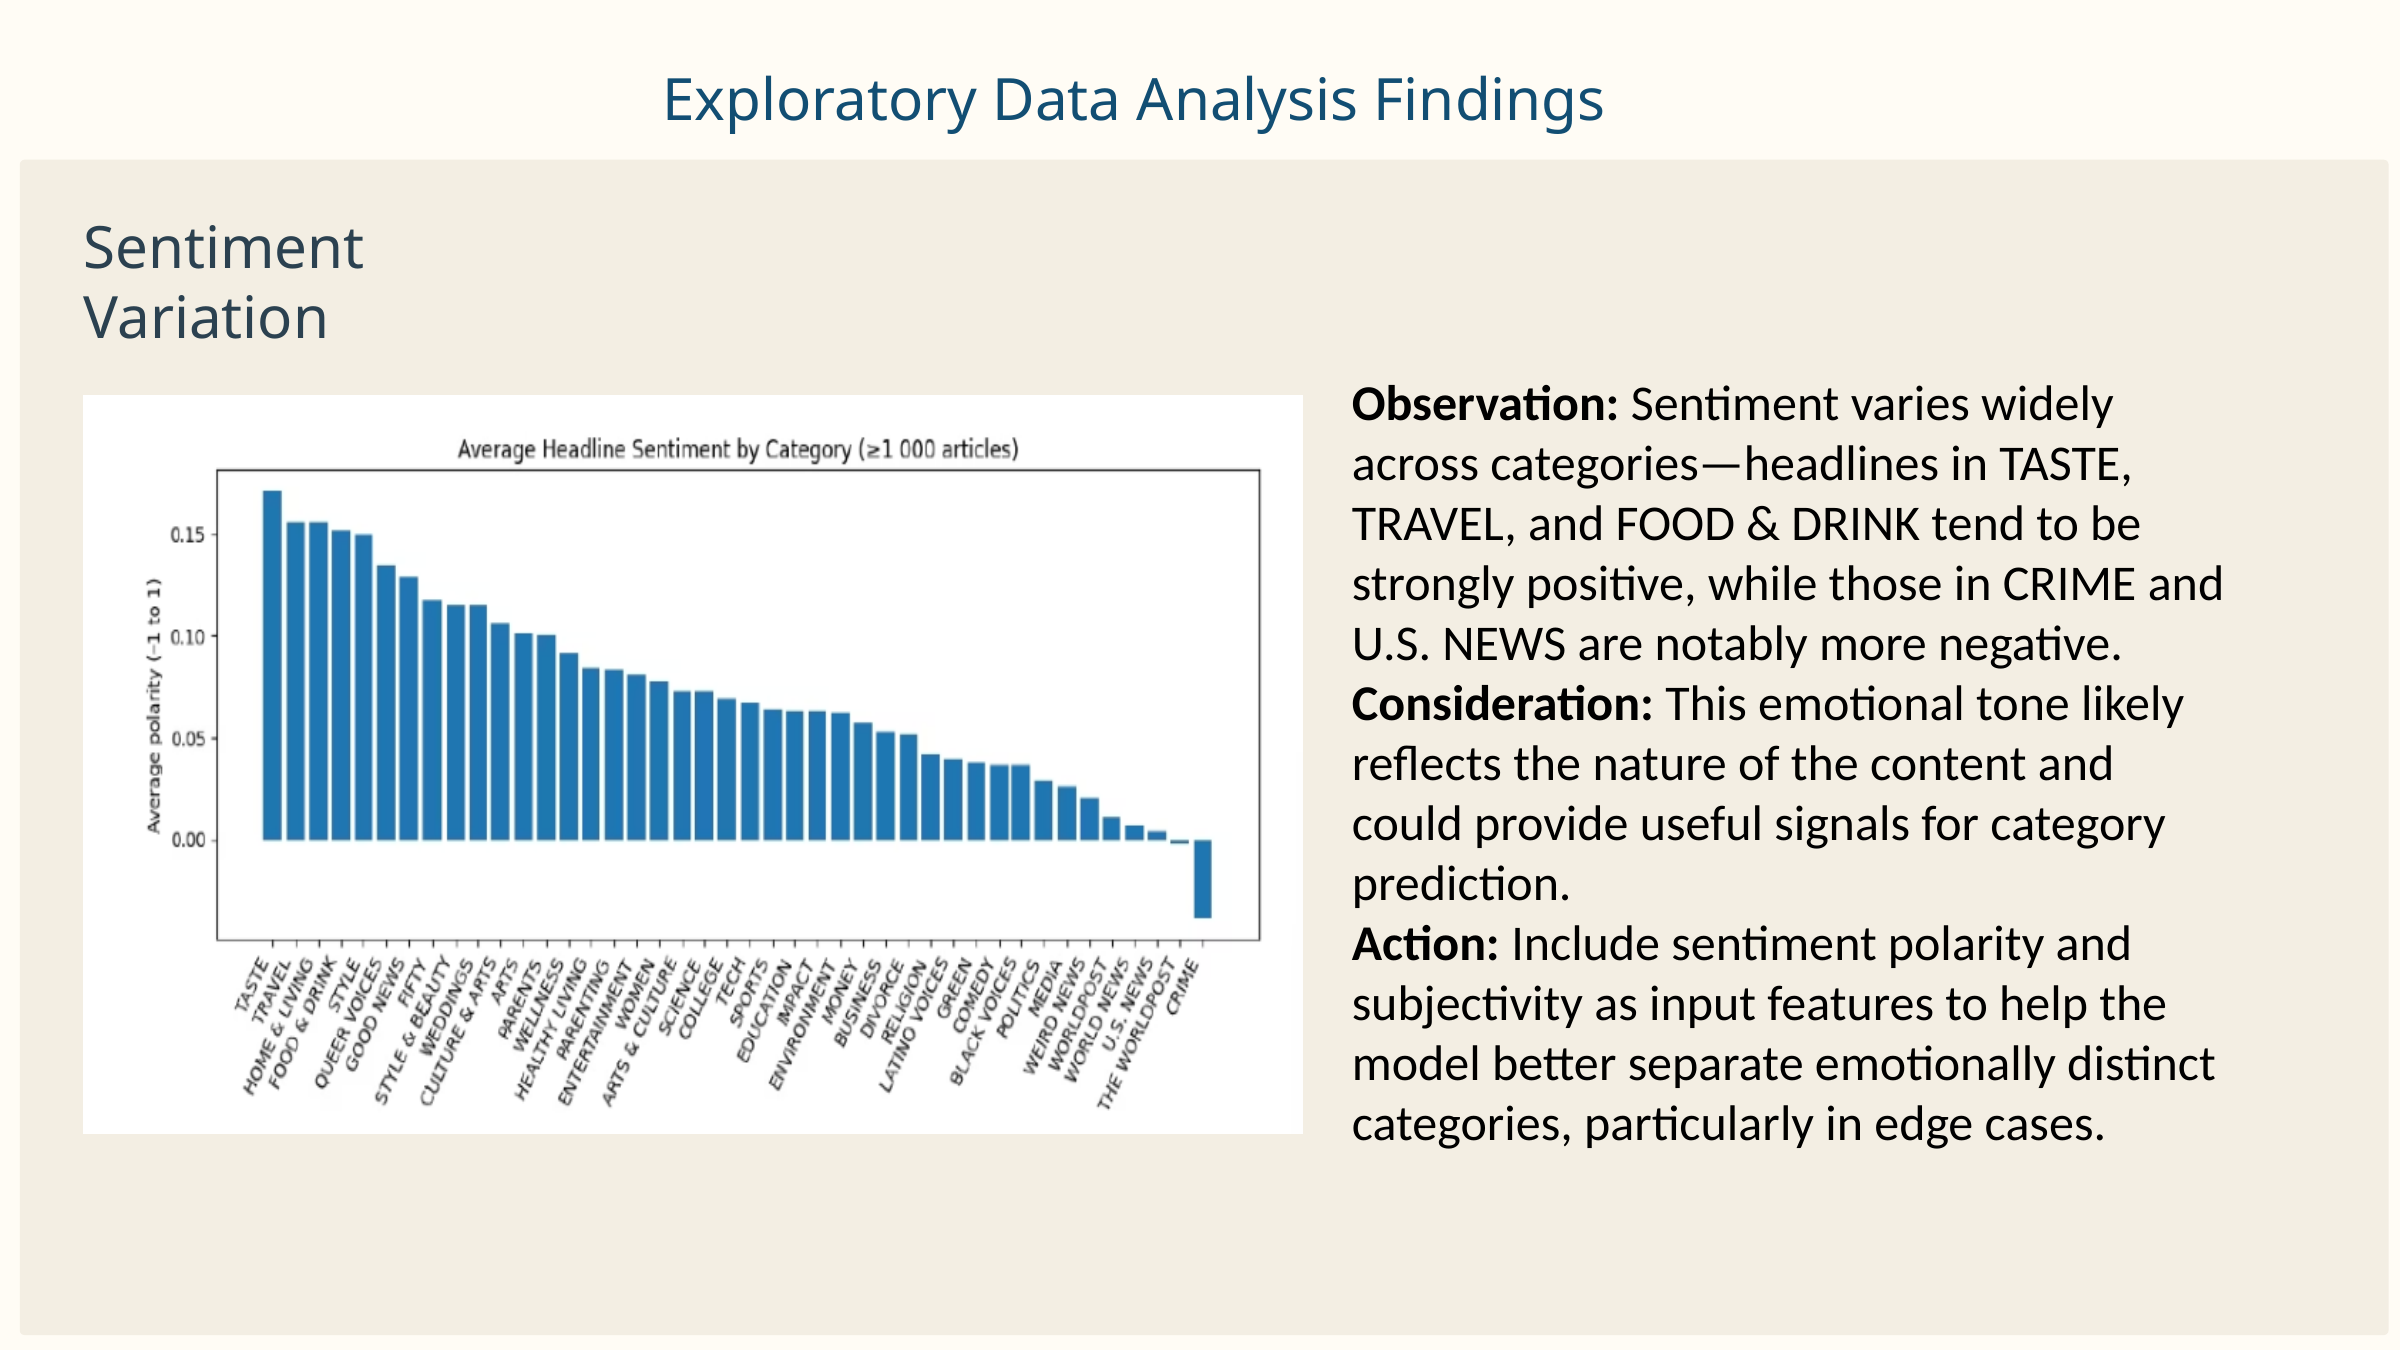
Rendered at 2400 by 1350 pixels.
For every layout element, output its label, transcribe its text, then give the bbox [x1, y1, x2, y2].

picture [2106, 1333, 2389, 1339]
text_box Sentiment Variation [83, 210, 426, 292]
text_box Exploratory Data Analysis Findings [647, 57, 1848, 142]
text_box [19, 159, 2389, 1336]
text_box Observation: Sentiment varies widely across categories—headlines in TASTE, TRAVEL, and FOOD & DRINK tend to be strongly positive, while those in CRIME and U.S. NEWS are notably more negative. Consideration: This emotional tone likely reflects the nature of the content and could provide useful signals for category prediction. Action: Include sentiment polarity and subjectivity as input features to help the model better separate emotionally distinct categories, particularly in edge cases. [1336, 363, 2249, 1159]
picture [83, 395, 1303, 1134]
